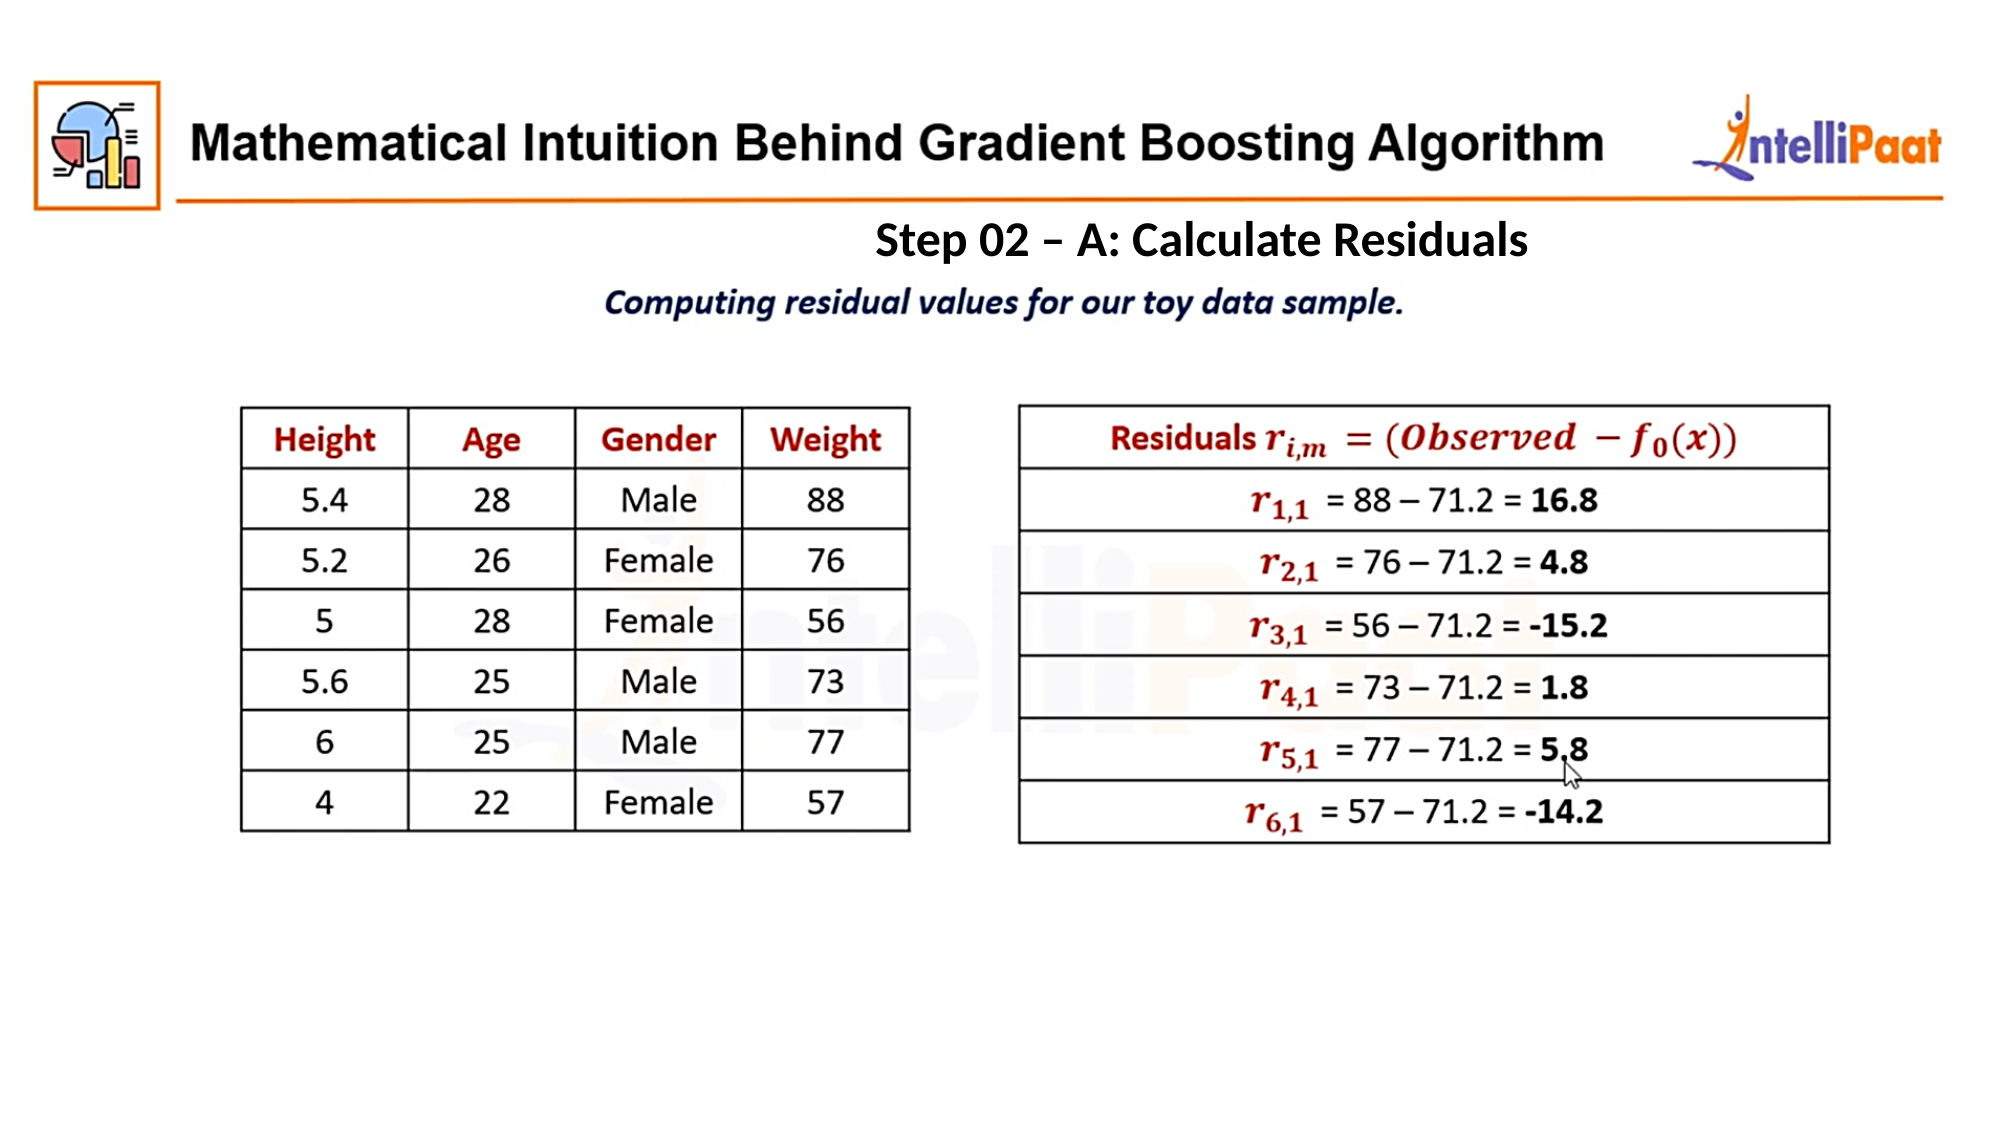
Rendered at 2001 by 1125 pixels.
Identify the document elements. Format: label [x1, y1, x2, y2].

picture [24, 74, 1957, 969]
